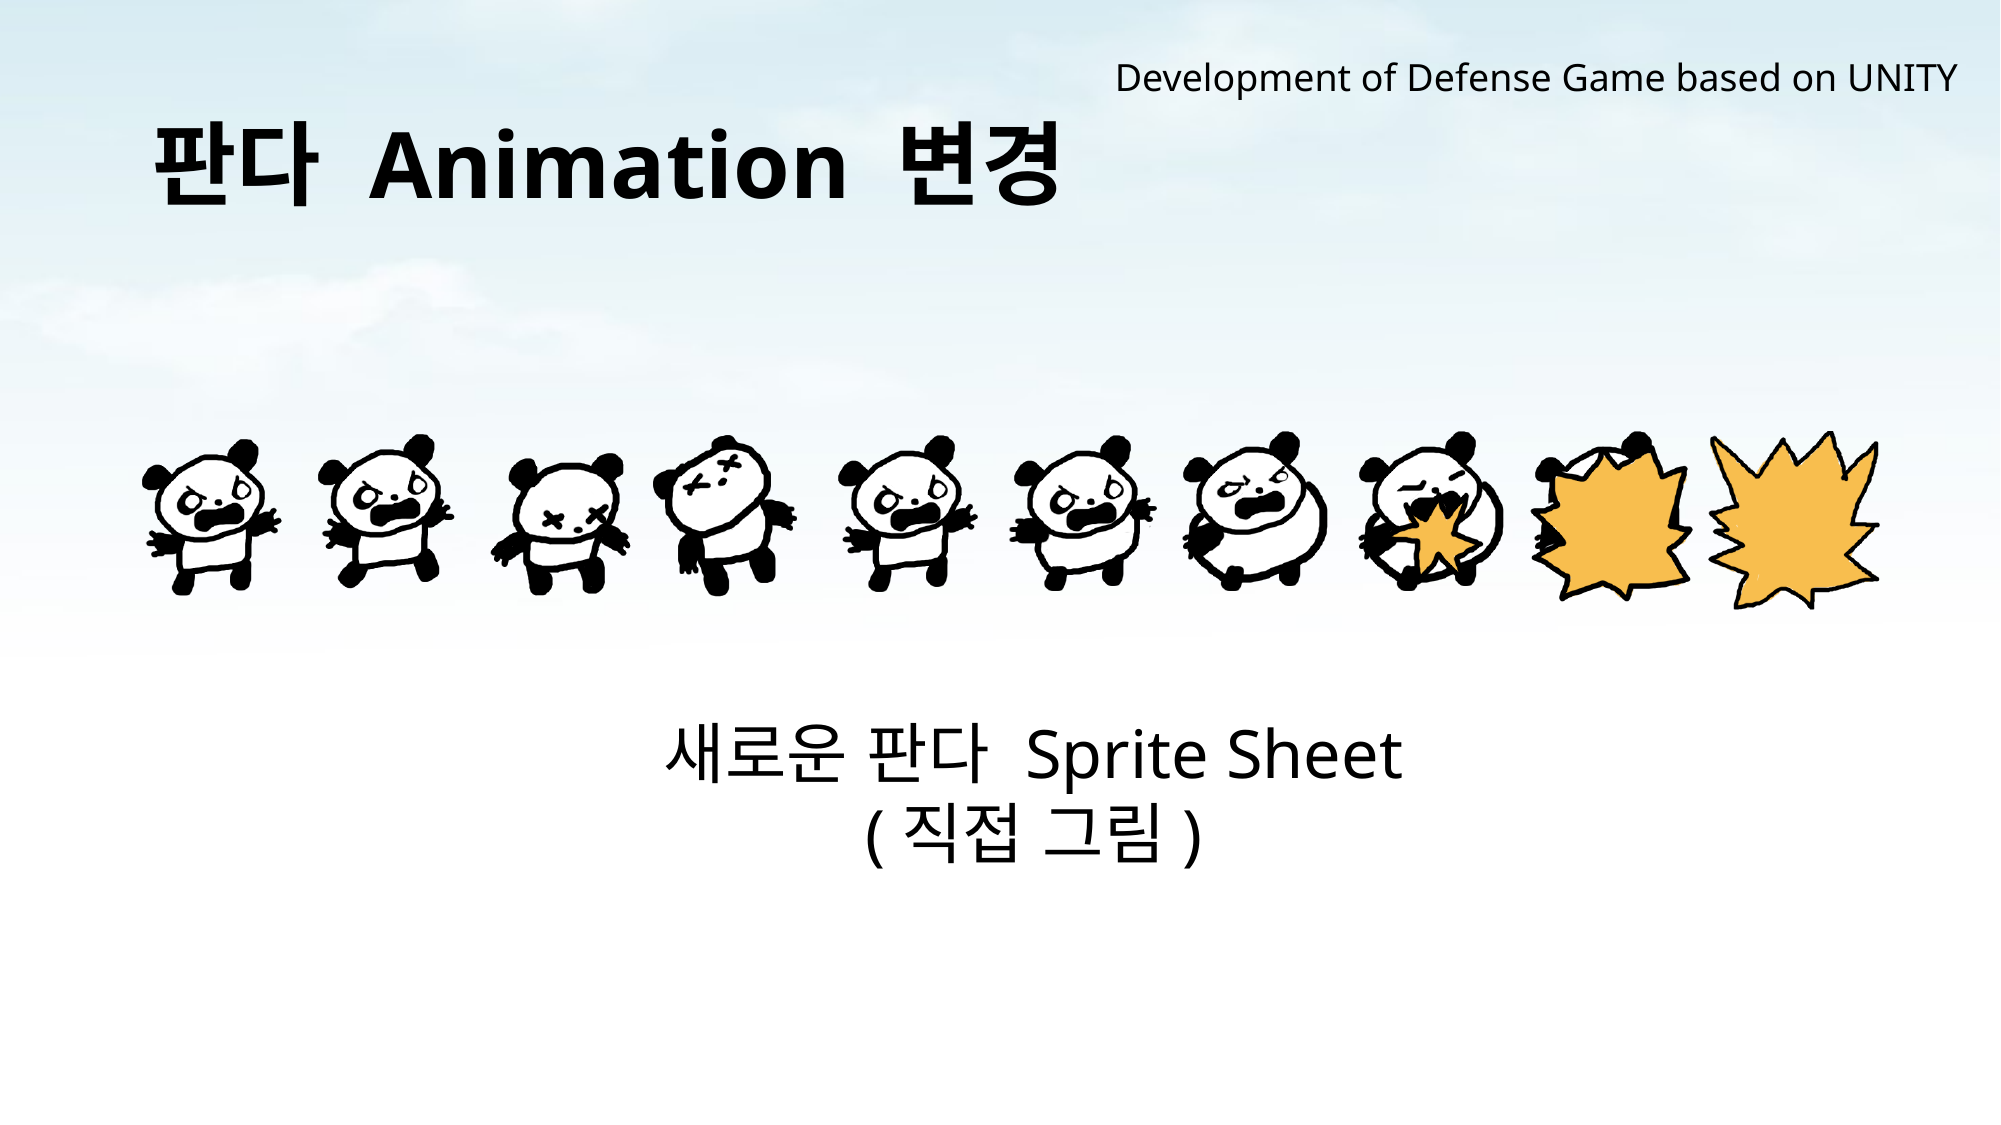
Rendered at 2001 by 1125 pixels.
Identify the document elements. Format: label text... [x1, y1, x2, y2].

text_box 새로운 판다 Sprite Sheet (직접 그림) [602, 704, 1466, 880]
picture [0, 0, 2001, 1125]
text_box Development of Defense Game based on UNITY [1099, 46, 2000, 107]
title 판다 Animation 변경 [137, 59, 1863, 278]
